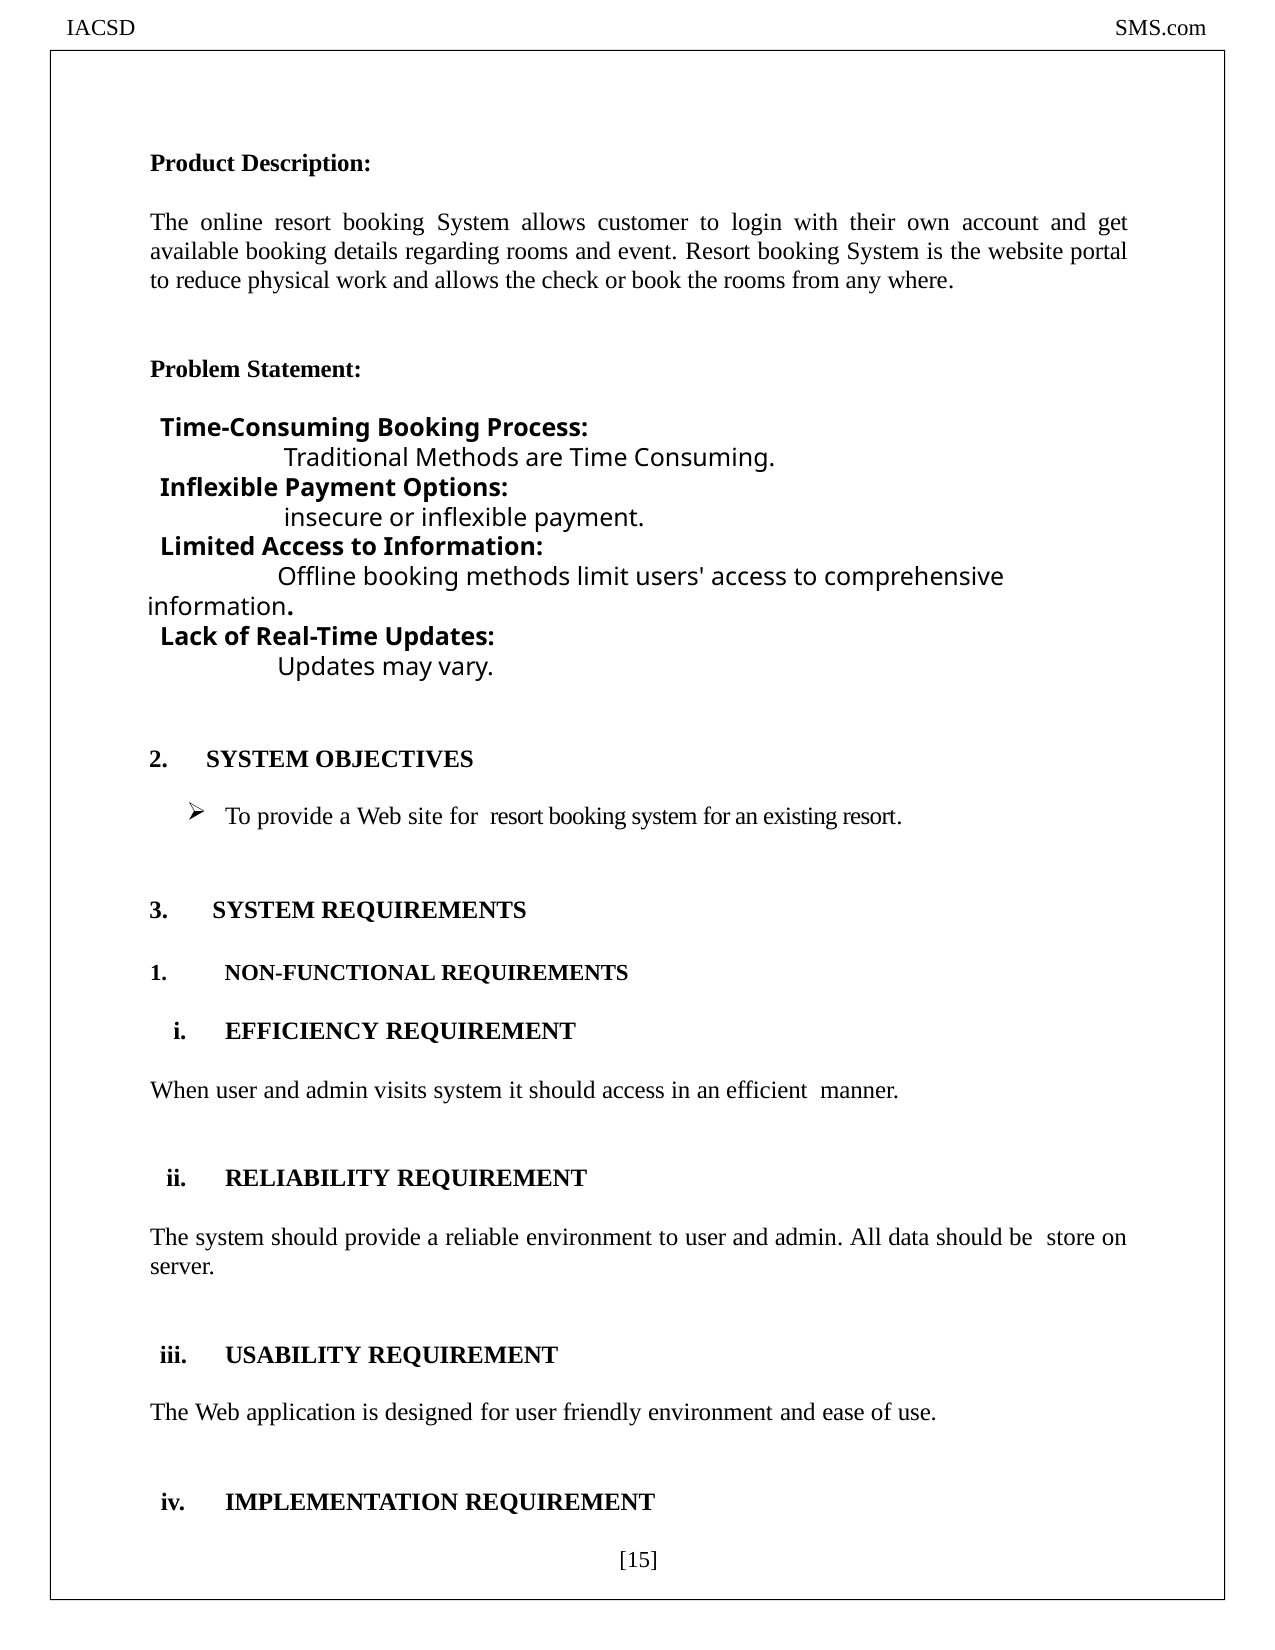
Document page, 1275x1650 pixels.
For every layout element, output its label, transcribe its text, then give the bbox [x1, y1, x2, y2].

text_box IACSD [64, 10, 138, 41]
text_box Product Description: The online resort booking System allows customer to login with their own account and get available booking details regarding rooms and event. Resort booking System is the website portal to reduce physical work and allows the check or book the rooms from any where. Problem Statement: Time-Consuming Booking Process: Traditional Methods are Time Consuming. Inflexible Payment Options: insecure or inflexible payment. Limited Access to Information: Offline booking methods limit users' access to comprehensive information. Lack of Real-Time Updates: Updates may vary. SYSTEM OBJECTIVES To provide a Web site for resort booking system for an existing resort. SYSTEM REQUIREMENTS NON-FUNCTIONAL REQUIREMENTS EFFICIENCY REQUIREMENT When user and admin visits system it should access in an efficient manner. RELIABILITY REQUIREMENT The system should provide a reliable environment to user and admin. All data should be store on server. USABILITY REQUIREMENT The Web application is designed for user friendly environment and ease of use. IMPLEMENTATION REQUIREMENT [147, 144, 1129, 1516]
text_box SMS.com [1113, 10, 1209, 41]
slide_number [15] [617, 1545, 667, 1650]
